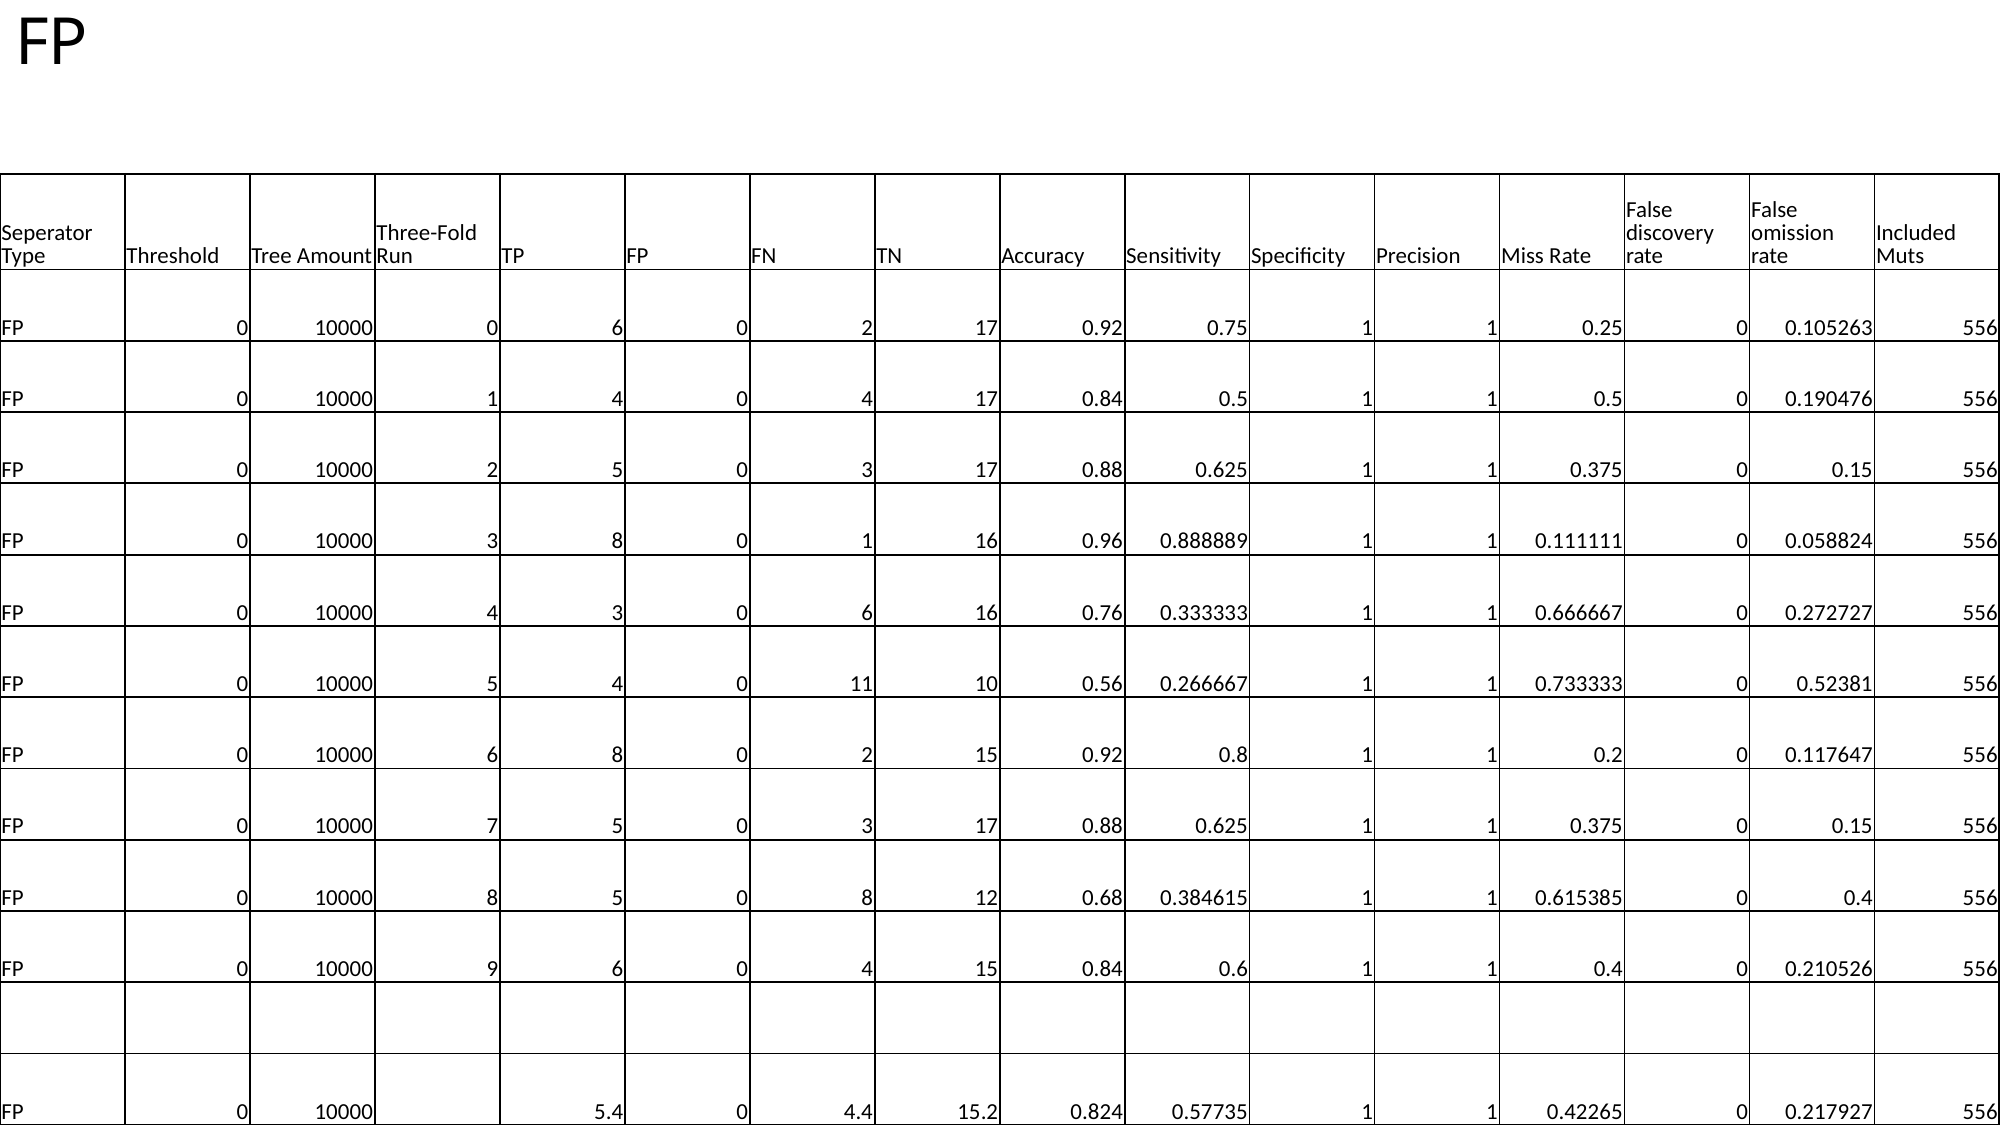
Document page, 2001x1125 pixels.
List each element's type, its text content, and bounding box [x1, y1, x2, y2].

table_cell 17 [876, 769, 999, 839]
table_cell 1 [1250, 484, 1374, 554]
table_cell 4 [501, 342, 624, 411]
table_cell 556 [1875, 342, 1998, 411]
table_cell [1126, 983, 1249, 1053]
table_cell 0 [126, 769, 249, 839]
table_cell 0.625 [1126, 413, 1249, 482]
table_cell 0 [1625, 342, 1749, 411]
table_cell 556 [1875, 769, 1998, 839]
table_cell 8 [501, 484, 624, 554]
table_header Sensitivity [1126, 175, 1249, 269]
table_cell [376, 1054, 499, 1124]
table_cell 0 [1625, 912, 1749, 981]
table_cell FP [1, 841, 124, 910]
table_cell 3 [751, 769, 874, 839]
table_cell [251, 983, 374, 1053]
table_cell 0.666667 [1500, 556, 1624, 625]
table_cell 5 [501, 769, 624, 839]
table_cell FP [1, 698, 124, 768]
table_header Accuracy [1001, 175, 1124, 269]
table_cell 0 [126, 342, 249, 411]
table_cell 0.6 [1126, 912, 1249, 981]
table_header Precision [1375, 175, 1499, 269]
table_cell FP [1, 342, 124, 411]
table_cell 1 [1375, 912, 1499, 981]
table_cell 9 [376, 912, 499, 981]
table_header FP [626, 175, 749, 269]
table_header Seperator Type [1, 175, 124, 269]
table_cell 1 [1250, 1054, 1374, 1124]
table_cell 5.4 [501, 1054, 624, 1124]
table_cell 0.52381 [1750, 627, 1874, 696]
table_cell 10000 [251, 627, 374, 696]
table_cell 0 [1625, 413, 1749, 482]
table_cell 556 [1875, 556, 1998, 625]
table_cell 556 [1875, 413, 1998, 482]
table_cell 0.375 [1500, 413, 1624, 482]
table_cell 0.84 [1001, 342, 1124, 411]
table_cell 556 [1875, 698, 1998, 768]
table_cell 0 [1625, 270, 1749, 340]
table_cell 0.105263 [1750, 270, 1874, 340]
table_cell 16 [876, 556, 999, 625]
table_cell 0 [126, 556, 249, 625]
table_cell FP [1, 769, 124, 839]
table_cell [1625, 983, 1749, 1053]
table_cell 1 [1375, 484, 1499, 554]
table_cell [1500, 983, 1624, 1053]
table_cell 1 [1250, 413, 1374, 482]
table_header Three-Fold Run [376, 175, 499, 269]
table_cell FP [1, 627, 124, 696]
table_cell 1 [751, 484, 874, 554]
table_header Miss Rate [1500, 175, 1624, 269]
table_cell FP [1, 556, 124, 625]
table_cell 1 [1250, 769, 1374, 839]
table_cell 1 [1375, 769, 1499, 839]
table_header False discovery rate [1625, 175, 1749, 269]
table_header Threshold [126, 175, 249, 269]
table_cell 4 [751, 342, 874, 411]
table_cell 0.384615 [1126, 841, 1249, 910]
title FP [0, 0, 1725, 87]
table_cell 0 [626, 698, 749, 768]
table_cell 15 [876, 698, 999, 768]
table_header Included Muts [1875, 175, 1998, 269]
table_cell 0.92 [1001, 270, 1124, 340]
table_cell 0.4 [1750, 841, 1874, 910]
table_cell 0.111111 [1500, 484, 1624, 554]
table_cell 0.217927 [1750, 1054, 1874, 1124]
table_cell 2 [751, 270, 874, 340]
table_cell 0 [626, 270, 749, 340]
table_cell 556 [1875, 841, 1998, 910]
table_cell 1 [1375, 413, 1499, 482]
table_cell 0 [126, 413, 249, 482]
table_cell 0.57735 [1126, 1054, 1249, 1124]
table_cell 10000 [251, 556, 374, 625]
table_cell 0.15 [1750, 413, 1874, 482]
table_cell 1 [1250, 841, 1374, 910]
table_cell 6 [501, 270, 624, 340]
table_cell 0.266667 [1126, 627, 1249, 696]
table_cell 0 [626, 413, 749, 482]
table_cell 0 [126, 698, 249, 768]
table_cell 17 [876, 270, 999, 340]
table_cell 1 [1375, 698, 1499, 768]
table_cell 1 [1375, 627, 1499, 696]
table_cell 556 [1875, 1054, 1998, 1124]
table_cell 8 [376, 841, 499, 910]
table_cell 0.96 [1001, 484, 1124, 554]
table_cell 556 [1875, 912, 1998, 981]
table_cell 4.4 [751, 1054, 874, 1124]
table_cell 0 [126, 912, 249, 981]
table_cell 17 [876, 413, 999, 482]
table_cell 5 [501, 841, 624, 910]
table_cell 0.2 [1500, 698, 1624, 768]
table_cell 0 [126, 627, 249, 696]
table_header TP [501, 175, 624, 269]
table_cell [501, 983, 624, 1053]
table_cell 0 [626, 1054, 749, 1124]
table_cell 0.4 [1500, 912, 1624, 981]
table_cell 0 [1625, 556, 1749, 625]
table_cell 10000 [251, 912, 374, 981]
table_cell [751, 983, 874, 1053]
table_cell 0.190476 [1750, 342, 1874, 411]
table_cell 1 [1375, 1054, 1499, 1124]
table_cell 10000 [251, 841, 374, 910]
table_cell 0 [626, 841, 749, 910]
table_cell 0 [626, 342, 749, 411]
table_cell 2 [751, 698, 874, 768]
table_cell 556 [1875, 270, 1998, 340]
table_cell 10000 [251, 484, 374, 554]
table_cell 5 [376, 627, 499, 696]
table_cell 1 [1250, 627, 1374, 696]
table_cell 0 [126, 270, 249, 340]
table_cell 0.625 [1126, 769, 1249, 839]
table_cell FP [1, 912, 124, 981]
table_cell [126, 983, 249, 1053]
table_cell 0 [126, 841, 249, 910]
table_cell 0 [1625, 841, 1749, 910]
table_cell 1 [1250, 912, 1374, 981]
table_cell 10000 [251, 270, 374, 340]
table_cell 6 [501, 912, 624, 981]
table_cell 0.615385 [1500, 841, 1624, 910]
table_cell 0 [626, 556, 749, 625]
table_cell 0 [1625, 1054, 1749, 1124]
table_cell [1, 983, 124, 1053]
table_cell 0.25 [1500, 270, 1624, 340]
table_cell 10000 [251, 698, 374, 768]
table_cell 0 [1625, 627, 1749, 696]
table_cell 0.68 [1001, 841, 1124, 910]
table_cell 6 [376, 698, 499, 768]
table_cell [1001, 983, 1124, 1053]
table_header False omission rate [1750, 175, 1874, 269]
table_cell 5 [501, 413, 624, 482]
table_cell 0 [376, 270, 499, 340]
table_cell 3 [501, 556, 624, 625]
table_cell 4 [751, 912, 874, 981]
table_cell [1875, 983, 1998, 1053]
table_cell 8 [501, 698, 624, 768]
table_cell 0 [1625, 769, 1749, 839]
table_cell 0.56 [1001, 627, 1124, 696]
table_cell 1 [1250, 556, 1374, 625]
table_cell 16 [876, 484, 999, 554]
table_cell 3 [376, 484, 499, 554]
table_cell 556 [1875, 627, 1998, 696]
table_cell 0.375 [1500, 769, 1624, 839]
table_cell 17 [876, 342, 999, 411]
table_cell 0.333333 [1126, 556, 1249, 625]
table_cell 0.92 [1001, 698, 1124, 768]
table_cell 1 [1250, 270, 1374, 340]
table_header TN [876, 175, 999, 269]
table_cell [876, 983, 999, 1053]
table_header Tree Amount [251, 175, 374, 269]
table_cell 1 [1375, 556, 1499, 625]
table_cell 7 [376, 769, 499, 839]
table_cell 10000 [251, 769, 374, 839]
table_cell 0 [1625, 698, 1749, 768]
table_cell 6 [751, 556, 874, 625]
table_cell 0.117647 [1750, 698, 1874, 768]
table_cell FP [1, 1054, 124, 1124]
table_cell 11 [751, 627, 874, 696]
table_cell 12 [876, 841, 999, 910]
table_cell 1 [1375, 342, 1499, 411]
table_cell 0.5 [1500, 342, 1624, 411]
table_cell 0 [626, 627, 749, 696]
table_cell 1 [1375, 841, 1499, 910]
table_cell 0.272727 [1750, 556, 1874, 625]
table_cell [1750, 983, 1874, 1053]
table_cell [626, 983, 749, 1053]
table_cell 1 [1375, 270, 1499, 340]
table_cell 1 [376, 342, 499, 411]
table_cell 4 [501, 627, 624, 696]
table_cell 0.88 [1001, 413, 1124, 482]
table_cell 15 [876, 912, 999, 981]
table_cell 0 [1625, 484, 1749, 554]
table_cell 0.824 [1001, 1054, 1124, 1124]
table_cell 15.2 [876, 1054, 999, 1124]
table_cell 0.210526 [1750, 912, 1874, 981]
table_cell 0 [126, 484, 249, 554]
table_cell 10000 [251, 342, 374, 411]
table_cell 0.84 [1001, 912, 1124, 981]
table_cell 1 [1250, 698, 1374, 768]
table_cell 10000 [251, 1054, 374, 1124]
table_cell 0.88 [1001, 769, 1124, 839]
table_header FN [751, 175, 874, 269]
table_cell 2 [376, 413, 499, 482]
table_cell 0.42265 [1500, 1054, 1624, 1124]
table_cell 0.75 [1126, 270, 1249, 340]
table_header Specificity [1250, 175, 1374, 269]
table_cell 0 [126, 1054, 249, 1124]
table_cell 0.76 [1001, 556, 1124, 625]
table_cell FP [1, 484, 124, 554]
table_cell 0.8 [1126, 698, 1249, 768]
table_cell 0.15 [1750, 769, 1874, 839]
table_cell 10 [876, 627, 999, 696]
table_cell 0.5 [1126, 342, 1249, 411]
table_cell 0.733333 [1500, 627, 1624, 696]
table_cell FP [1, 270, 124, 340]
table_cell 0 [626, 484, 749, 554]
table_cell [376, 983, 499, 1053]
table_cell 3 [751, 413, 874, 482]
table_cell 4 [376, 556, 499, 625]
table_cell FP [1, 413, 124, 482]
table_cell 556 [1875, 484, 1998, 554]
table_cell 10000 [251, 413, 374, 482]
table_cell 8 [751, 841, 874, 910]
table_cell [1250, 983, 1374, 1053]
table_cell 1 [1250, 342, 1374, 411]
table_cell 0.058824 [1750, 484, 1874, 554]
table_cell 0 [626, 912, 749, 981]
table_cell 0 [626, 769, 749, 839]
table_cell 0.888889 [1126, 484, 1249, 554]
table_cell [1375, 983, 1499, 1053]
